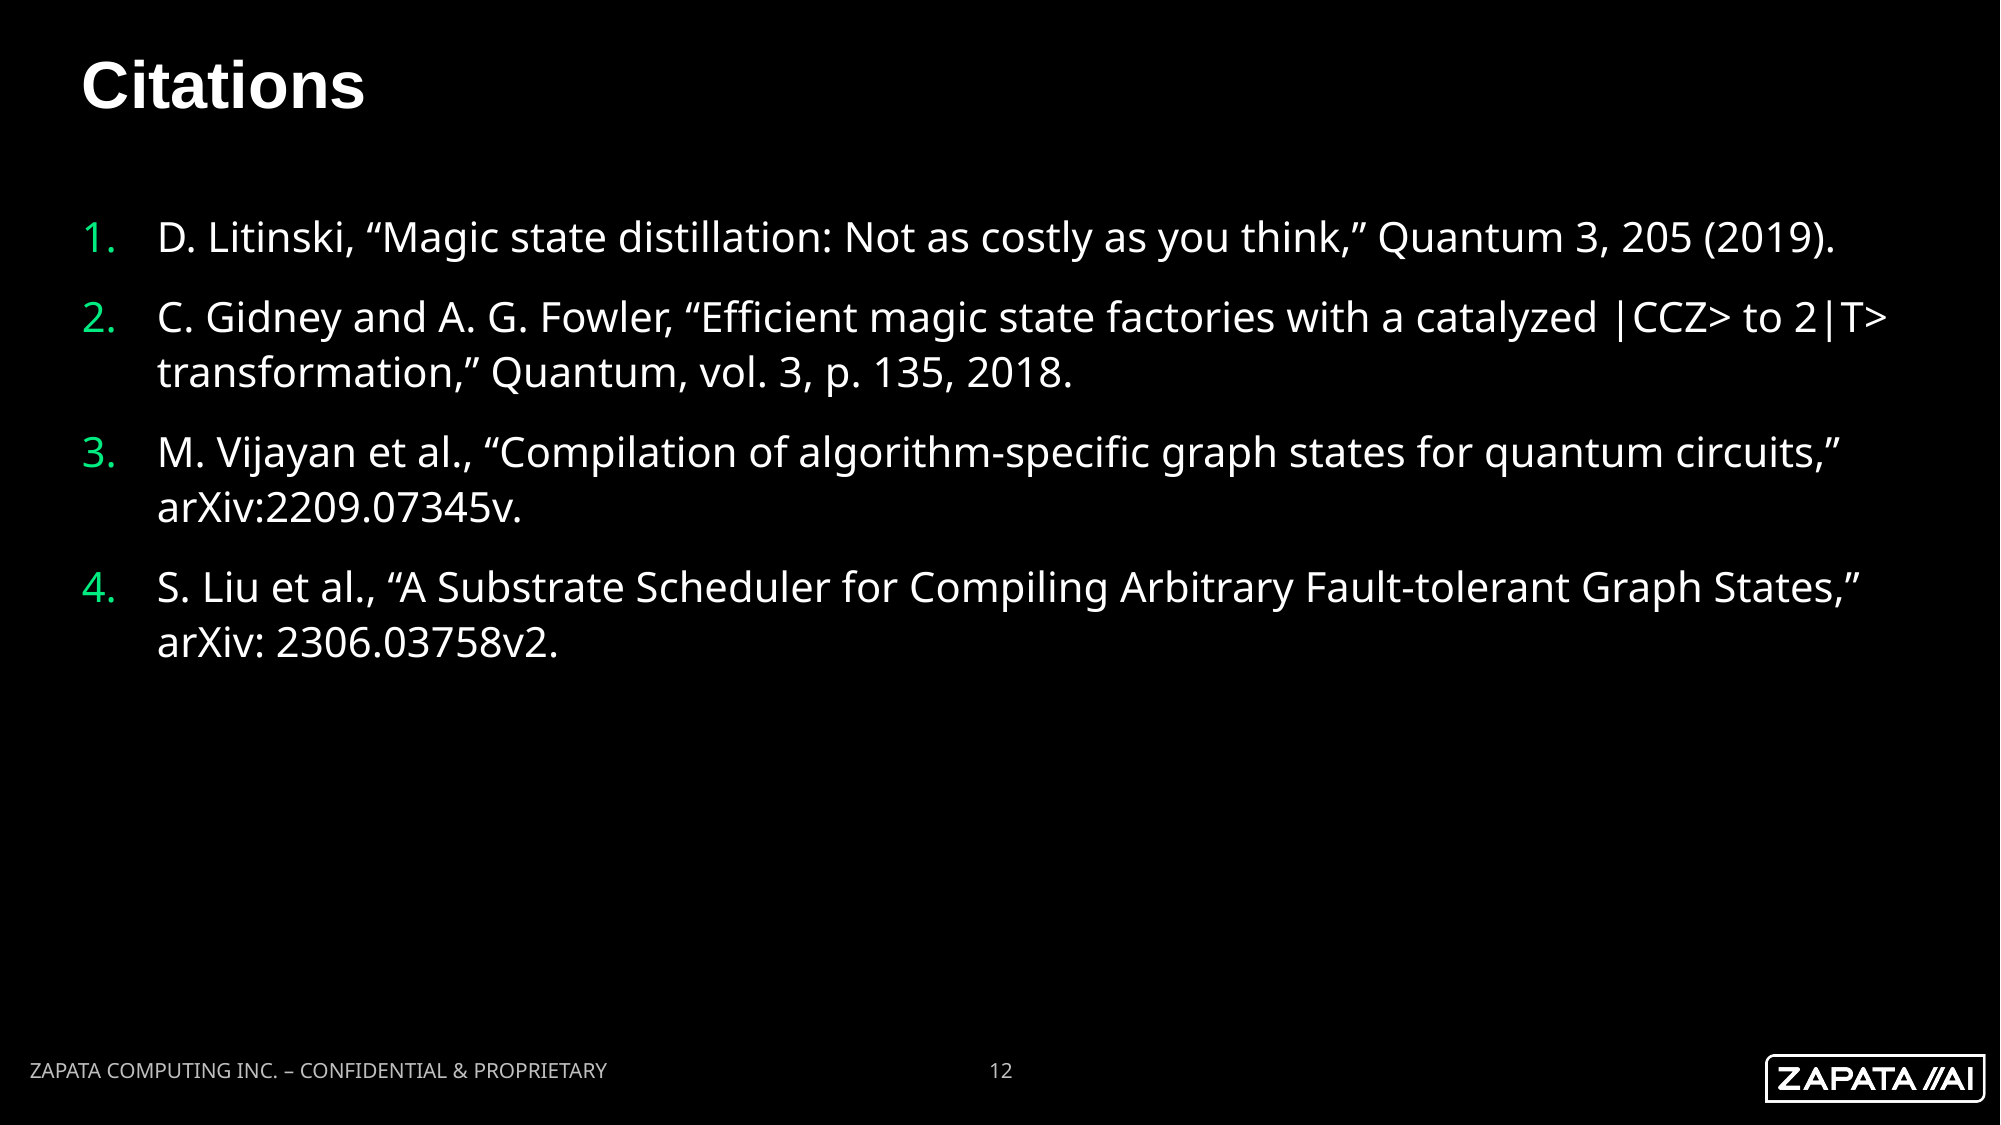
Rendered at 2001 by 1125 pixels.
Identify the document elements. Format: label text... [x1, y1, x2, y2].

picture [1765, 1054, 1986, 1103]
slide_number 12 [960, 1054, 1042, 1094]
title Citations [66, 43, 1933, 198]
list D. Litinski, “Magic state distillation: Not as costly as you think,” Quantum 3, 205 (2019). C. Gidney and A. G. Fowler, “Efficient magic state factories with a catalyzed |CCZ> to 2|T> transformation,” Quantum, vol. 3, p. 135, 2018. M. Vijayan et al., “Compilation of algorithm-specific graph states for quantum circuits,” arXiv:2209.07345v. S. Liu et al., “A Substrate Scheduler for Compiling Arbitrary Fault-tolerant Graph States,” arXiv: 2306.03758v2. [66, 198, 1933, 1044]
footer ZAPATA COMPUTING INC. – CONFIDENTIAL & PROPRIETARY [14, 1054, 666, 1094]
